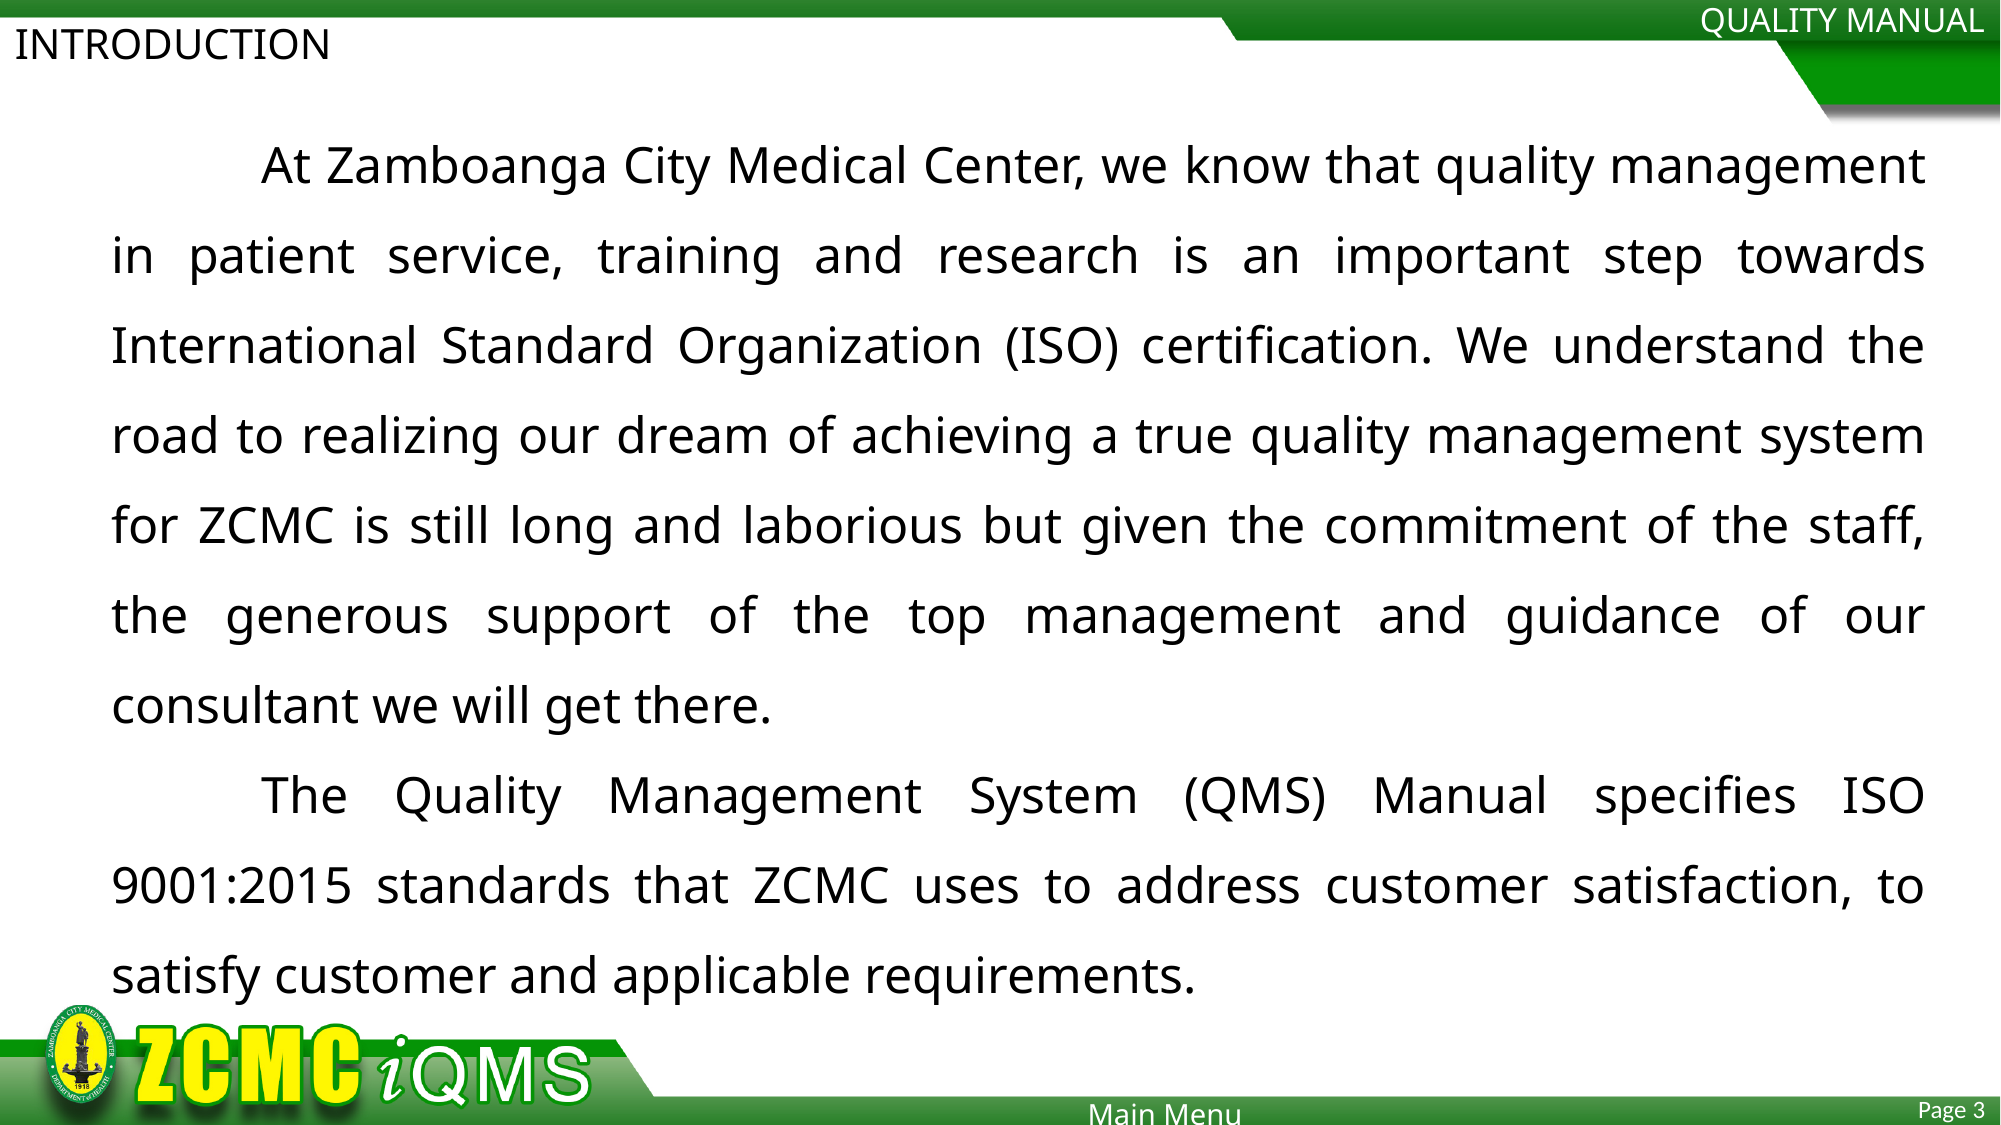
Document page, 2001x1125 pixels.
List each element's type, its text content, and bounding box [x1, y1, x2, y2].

text_box Main Menu [1072, 1088, 1347, 1125]
text_box INTRODUCTION [0, 10, 1527, 76]
text_box QUALITY MANUAL [1646, 0, 2000, 47]
text_box At Zamboanga City Medical Center, we know that quality management in patient service, training and research is an important step towards International Standard Organization (ISO) certification. We understand the road to realizing our dream of achieving a true quality management system for ZCMC is still long and laborious but given the commitment of the staff, the generous support of the top management and guidance of our consultant we will get there. The Quality Management System (QMS) Manual specifies ISO 9001:2015 standards that ZCMC uses to address customer satisfaction, to satisfy customer and applicable requirements. [21, 95, 1942, 1011]
picture [0, 0, 2001, 1125]
